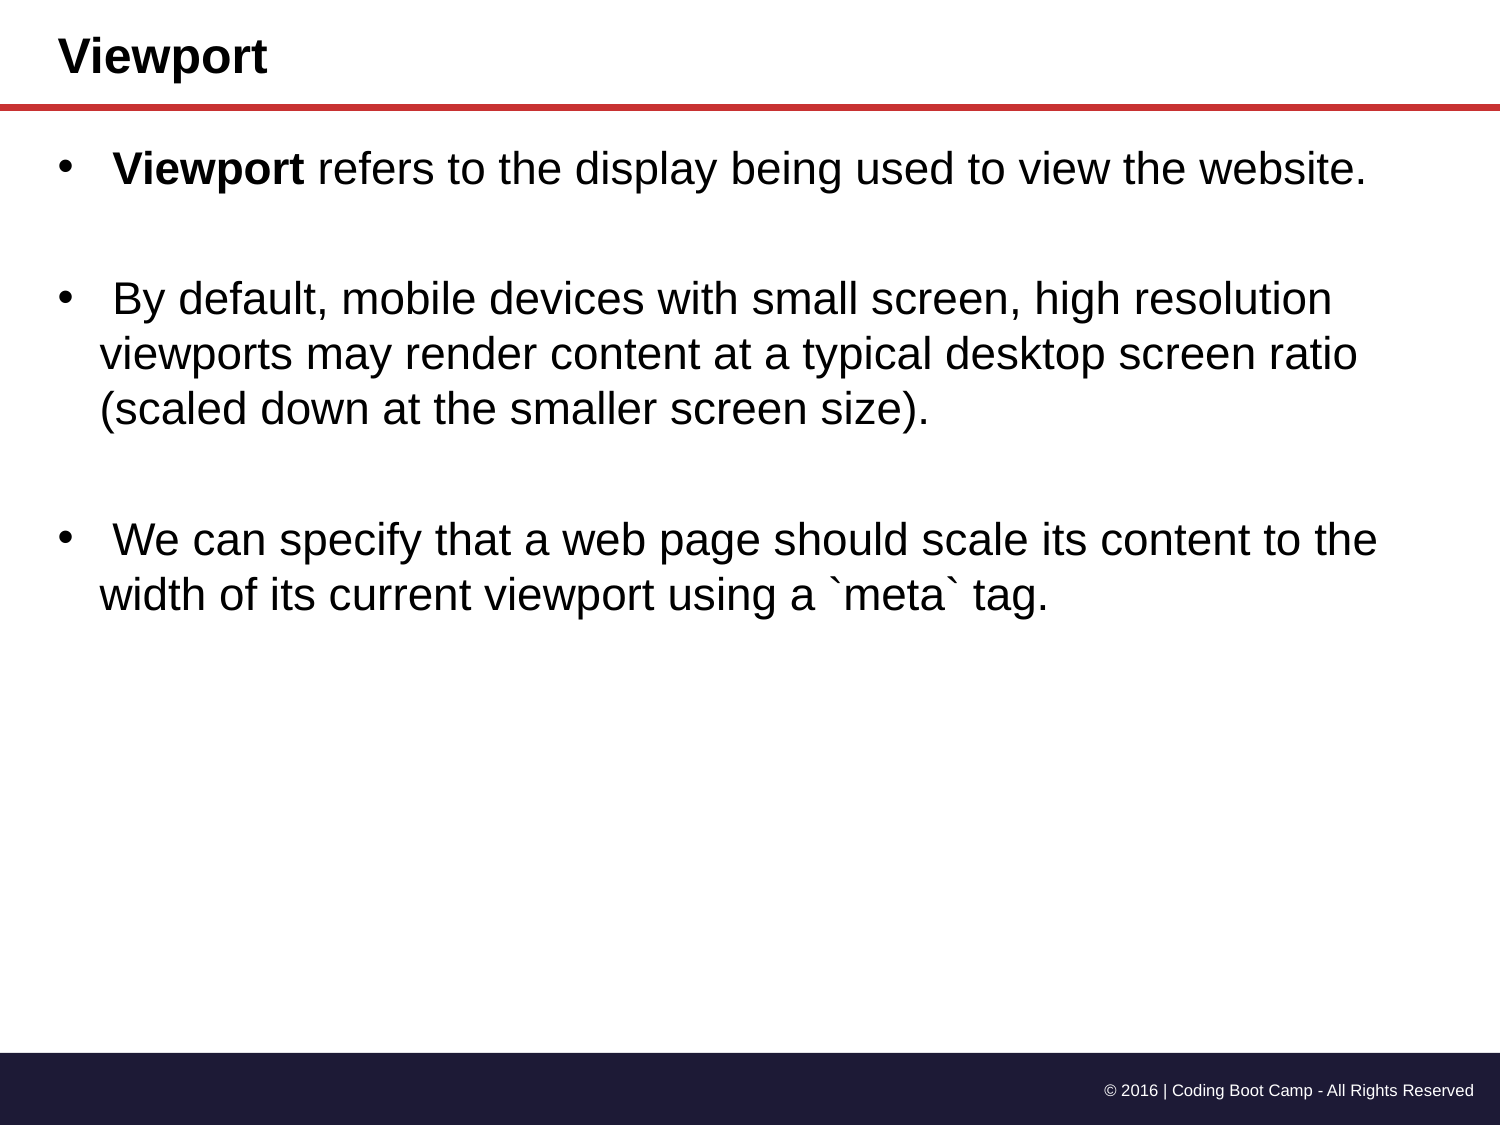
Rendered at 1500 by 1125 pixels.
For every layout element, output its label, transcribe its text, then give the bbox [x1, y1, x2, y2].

text_box Viewport refers to the display being used to view the website. By default, mobile devices with small screen, high resolution viewports may render content at a typical desktop screen ratio (scaled down at the smaller screen size). We can specify that a web page should scale its content to the width of its current viewport using a `meta` tag. [49, 131, 1475, 844]
text_box Viewport [49, 16, 888, 91]
